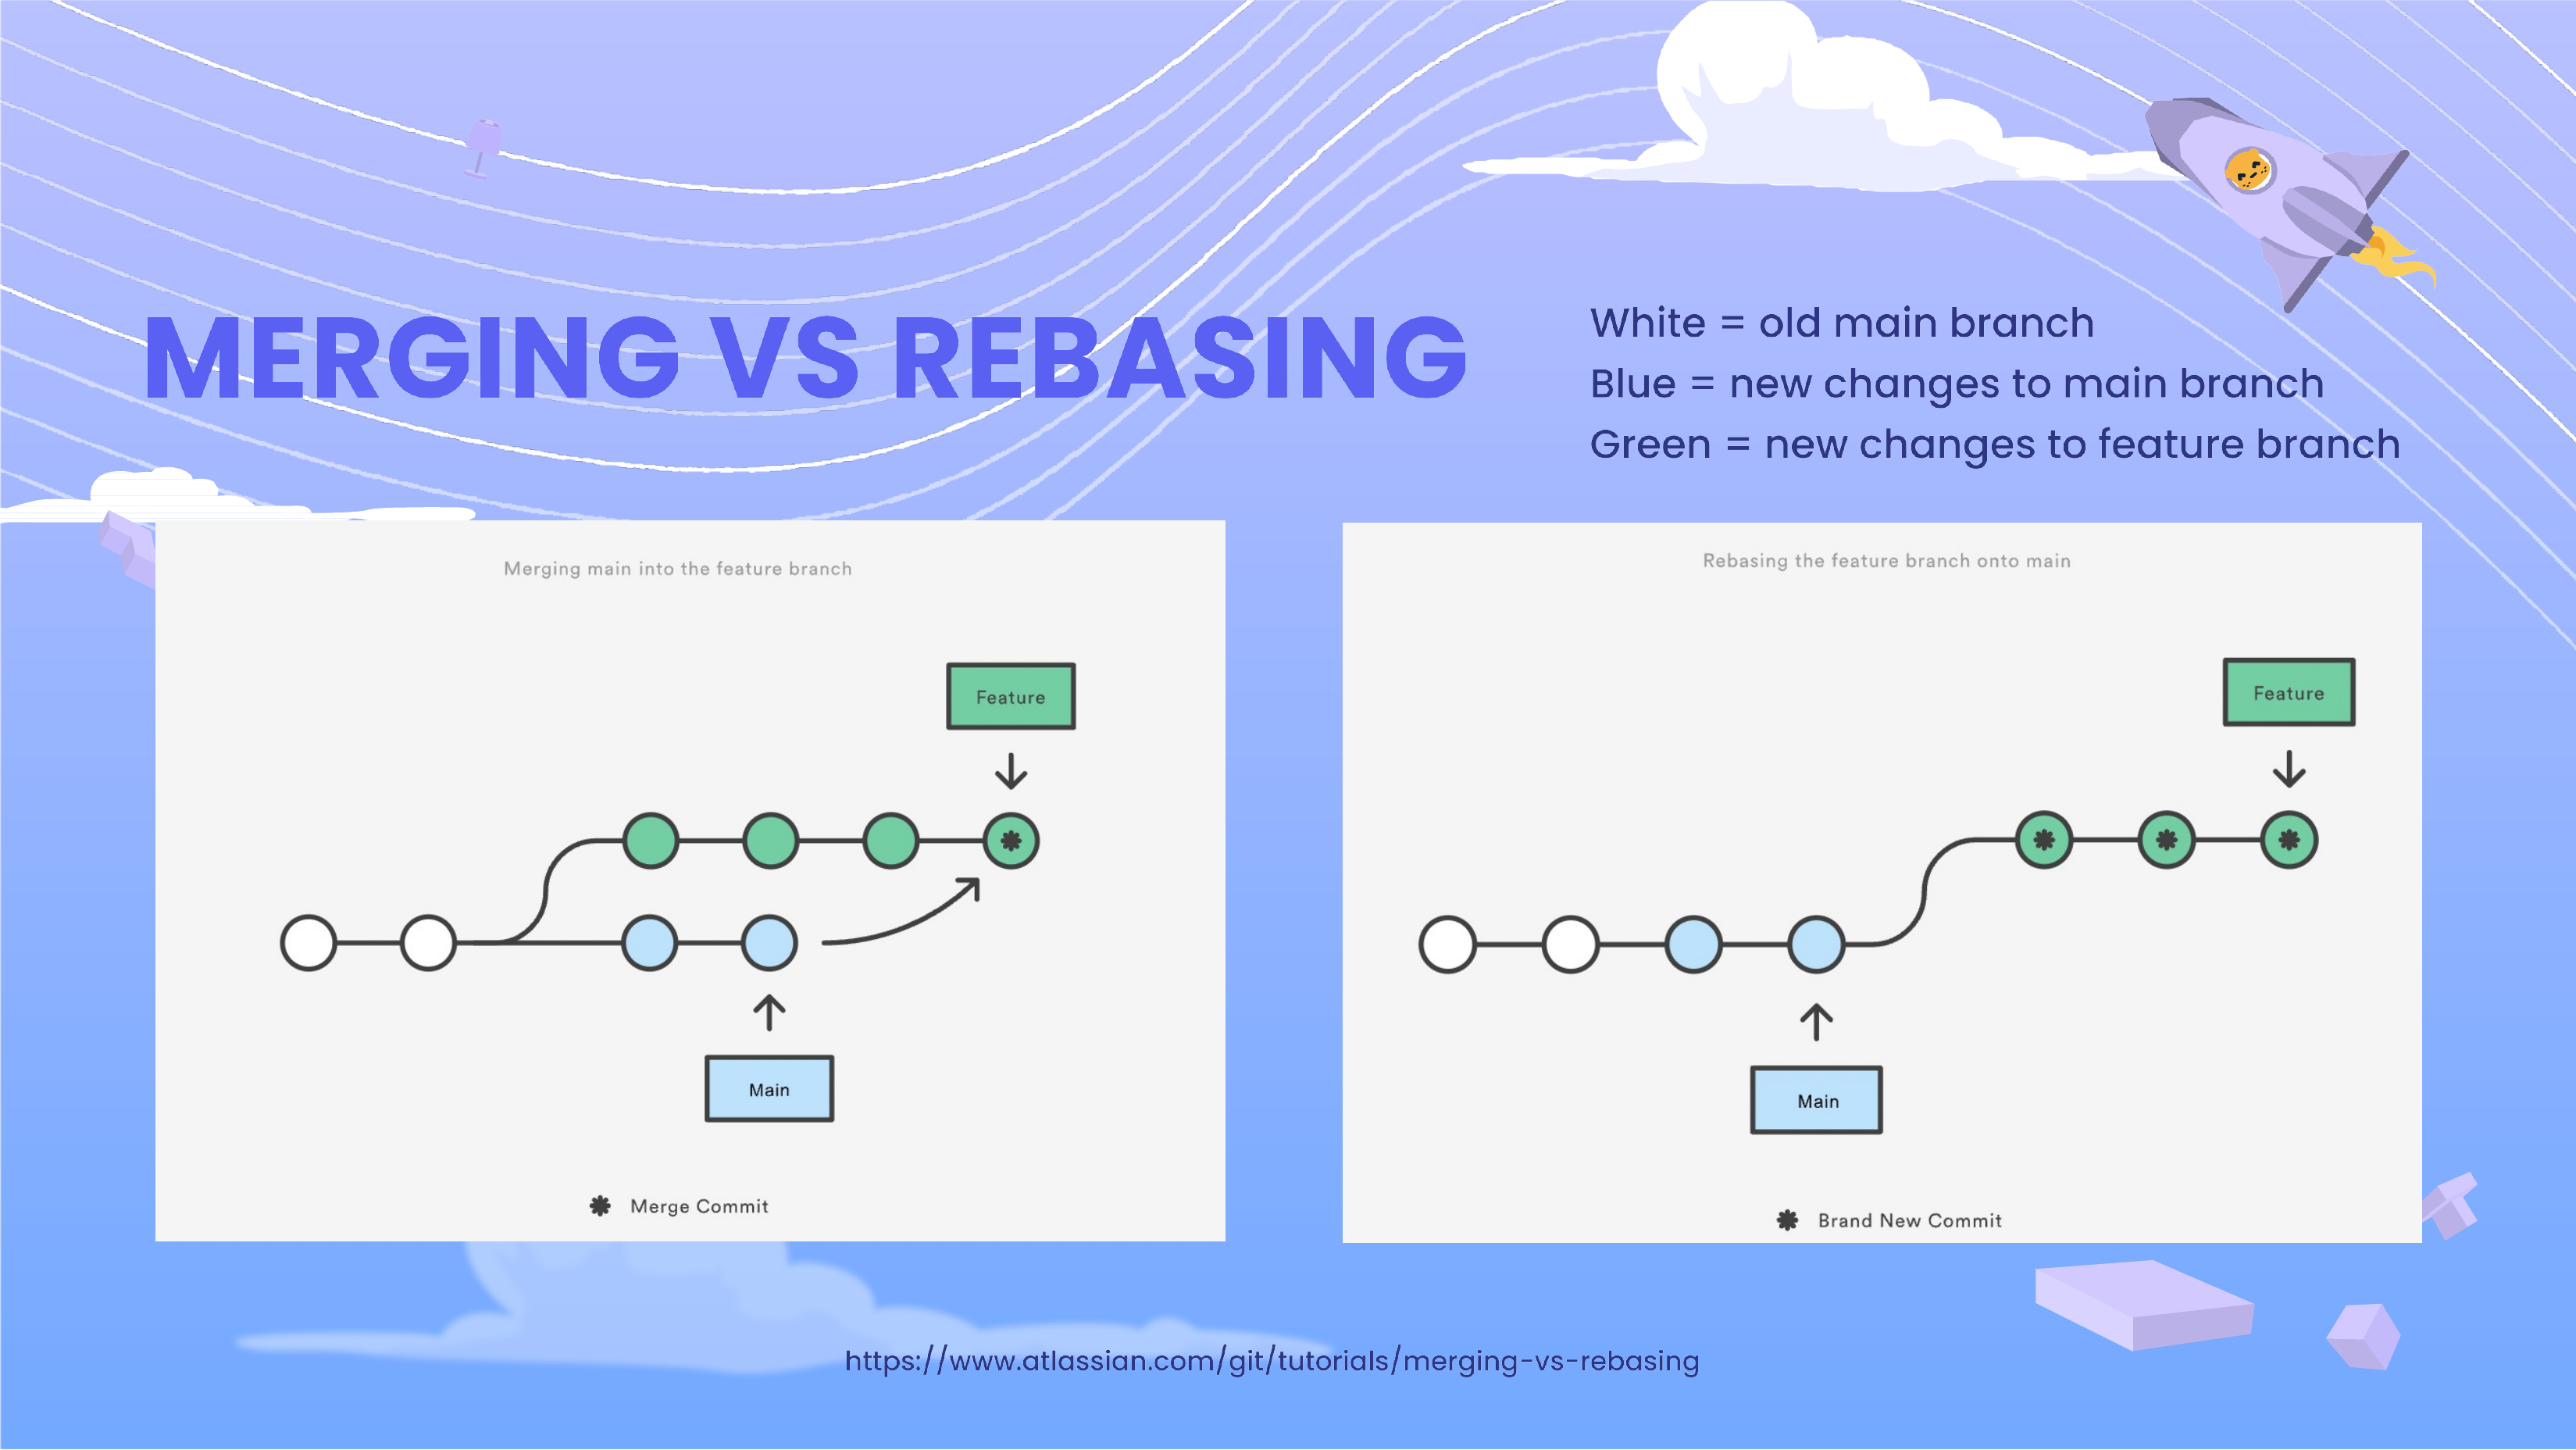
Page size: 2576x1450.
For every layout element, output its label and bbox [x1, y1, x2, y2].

text_box [155, 520, 2422, 1389]
picture [847, 1345, 1698, 1378]
text_box [97, 509, 180, 598]
text_box [462, 119, 501, 180]
picture [0, 652, 2576, 1449]
text_box [2428, 1171, 2478, 1241]
text_box [0, 0, 2576, 652]
picture [148, 316, 1465, 398]
picture [1590, 305, 2399, 469]
